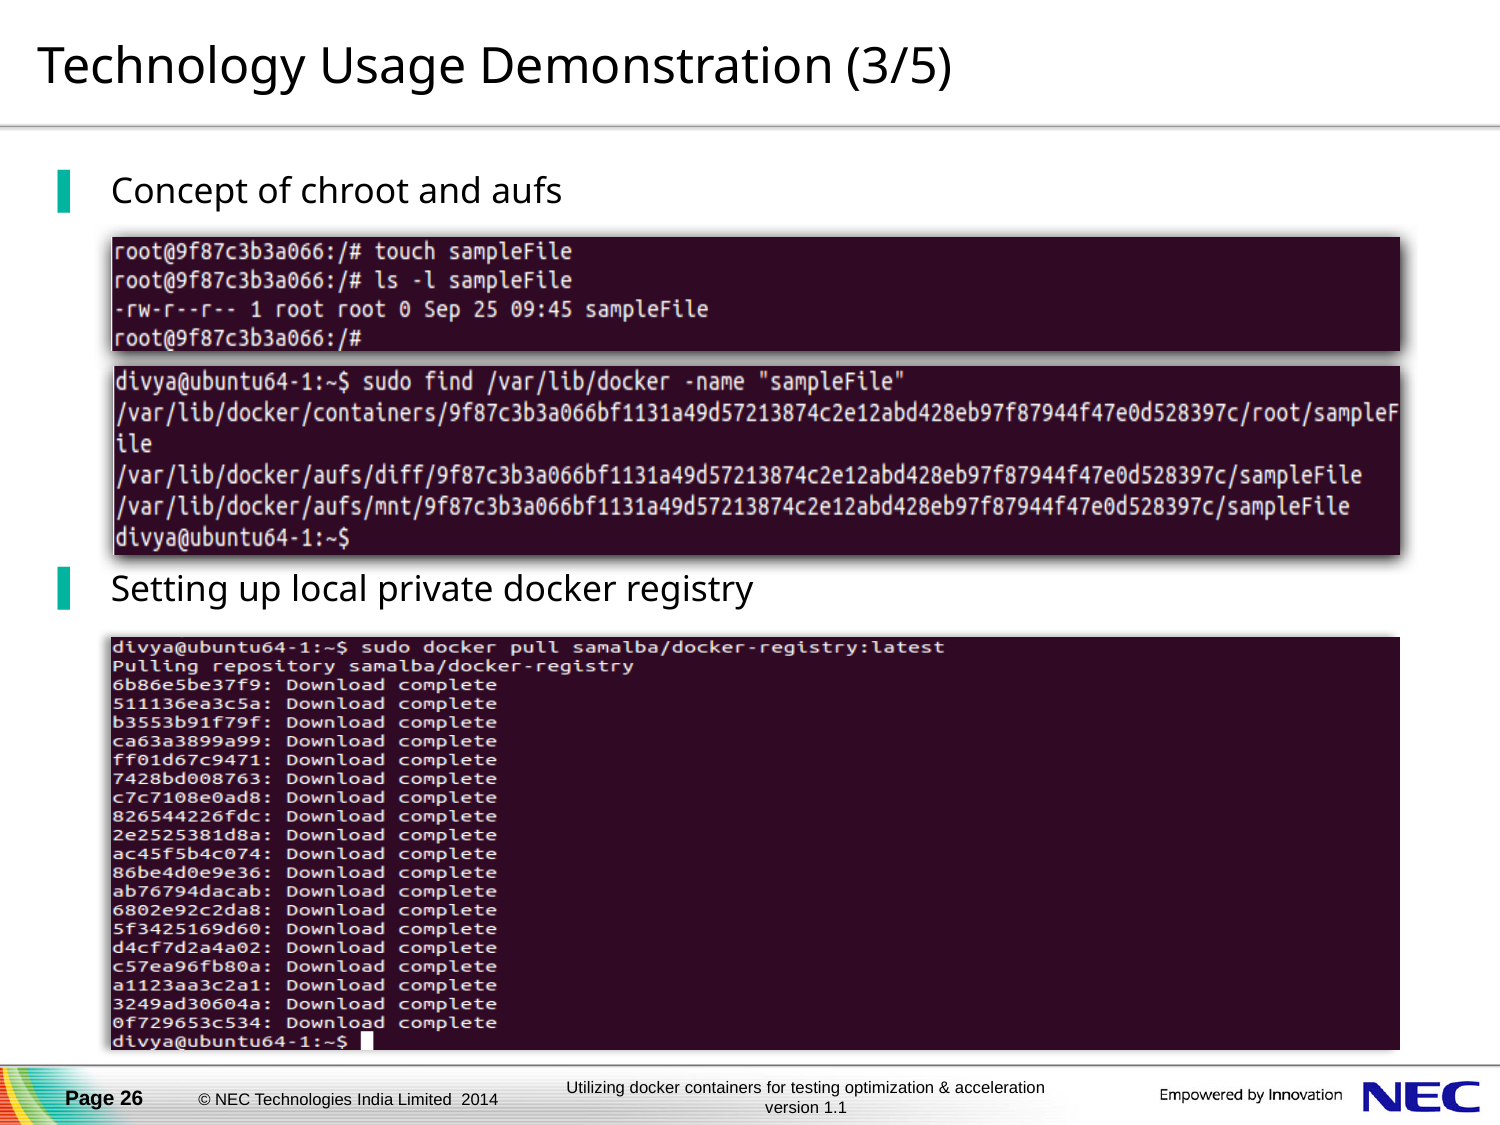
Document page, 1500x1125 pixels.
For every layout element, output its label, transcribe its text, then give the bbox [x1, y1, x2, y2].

picture [0, 0, 1500, 1125]
list Concept of chroot and aufs Setting up local private docker registry [24, 160, 1475, 1024]
title Technology Usage Demonstration (3/5) [24, 19, 1475, 108]
